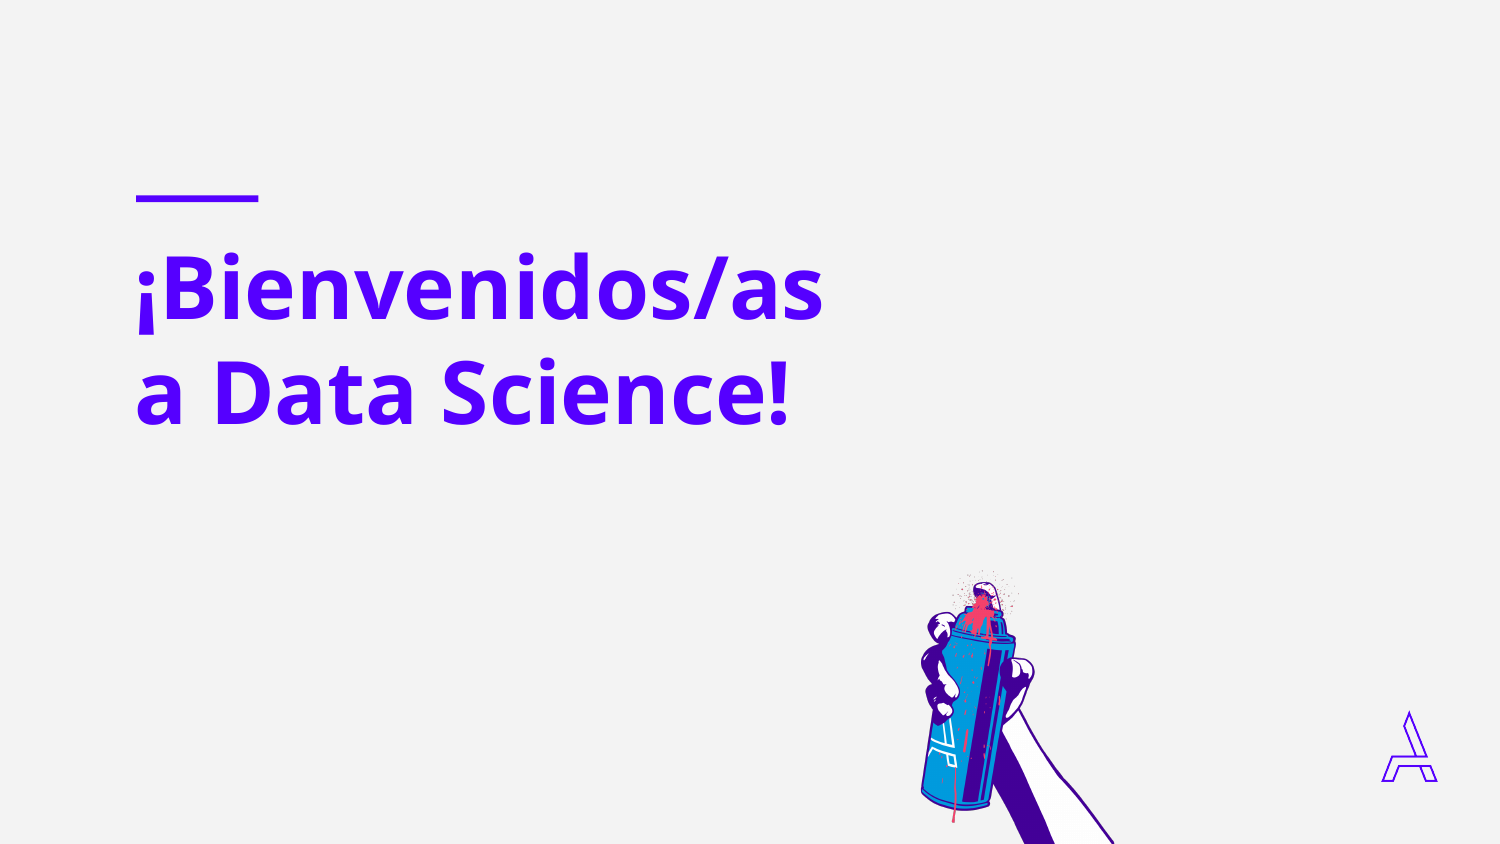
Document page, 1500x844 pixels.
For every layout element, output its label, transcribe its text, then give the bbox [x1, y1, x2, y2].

picture [1381, 710, 1438, 782]
picture [920, 570, 1117, 844]
title ¡Bienvenidos/as a Data Science! [119, 216, 1381, 466]
